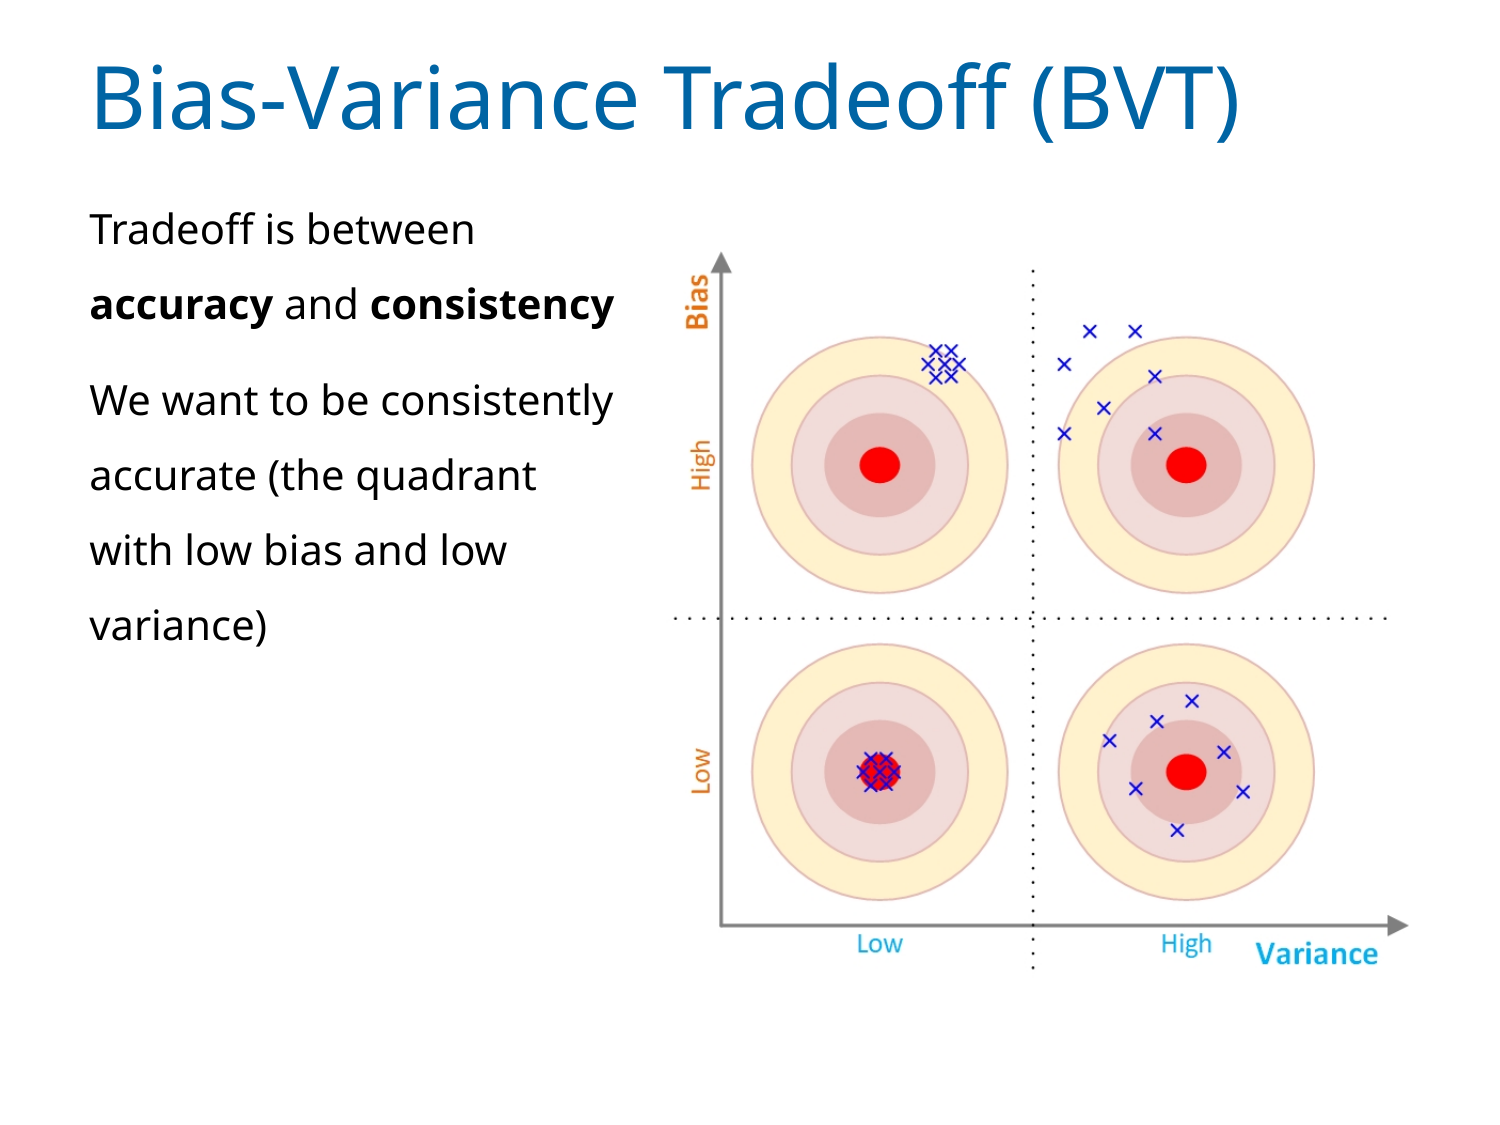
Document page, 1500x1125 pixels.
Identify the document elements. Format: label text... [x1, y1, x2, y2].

list Tradeoff is between accuracy and consistency We want to be consistently accurate (the quadrant with low bias and low variance) [74, 169, 644, 1042]
title Bias-Variance Tradeoff (BVT) [74, 28, 1468, 174]
picture [665, 250, 1410, 992]
